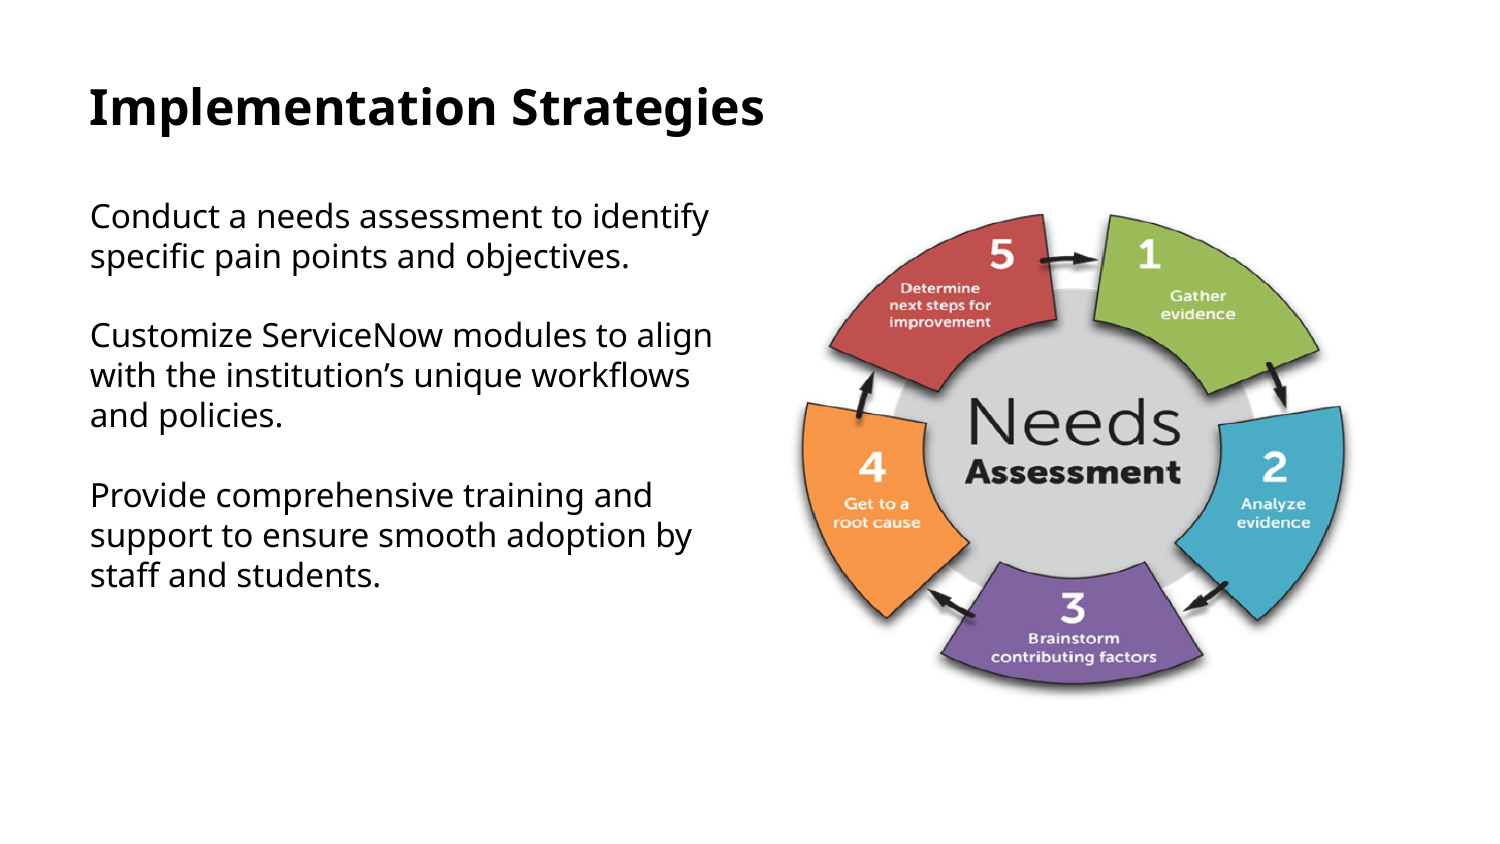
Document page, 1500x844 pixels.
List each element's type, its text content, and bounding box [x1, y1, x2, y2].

text_box Implementation Strategies [74, 37, 1425, 173]
text_box Conduct a needs assessment to identify specific pain points and objectives. Customize ServiceNow modules to align with the institution’s unique workflows and policies. Provide comprehensive training and support to ensure smooth adoption by staff and students. [74, 187, 749, 713]
picture [749, 187, 1425, 713]
